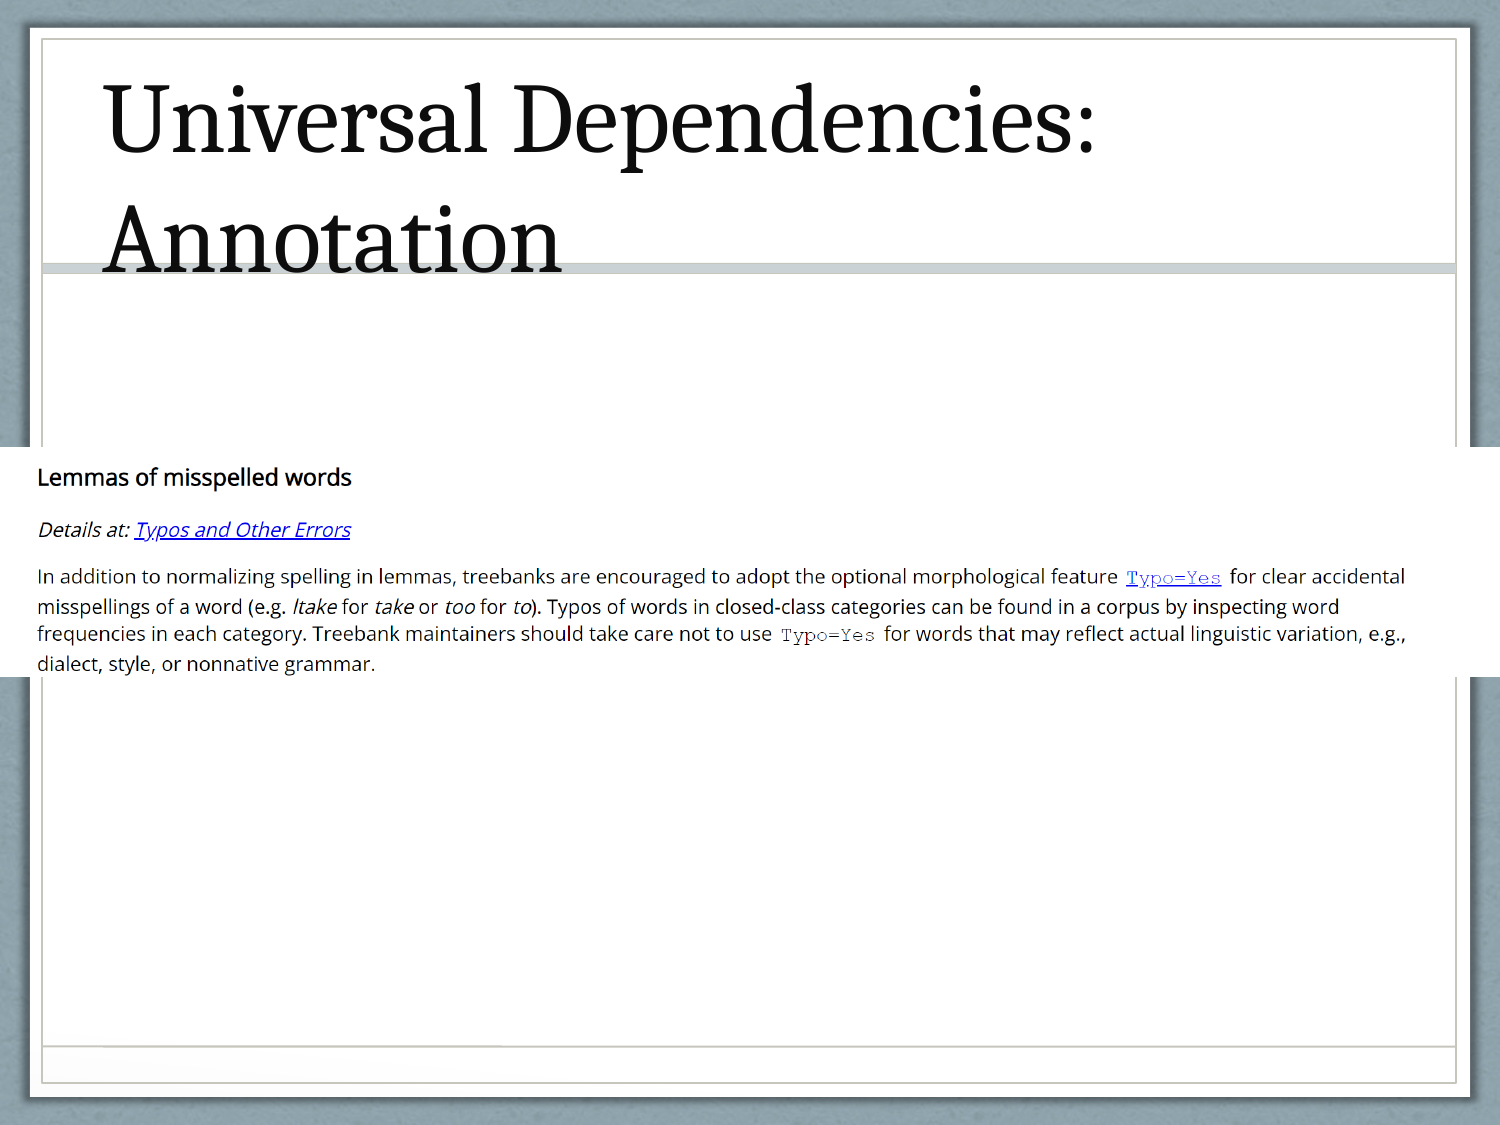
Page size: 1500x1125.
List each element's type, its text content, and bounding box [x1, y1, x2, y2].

text_box Universal Dependencies: Annotation [99, 50, 1315, 292]
picture [0, 0, 1500, 1125]
